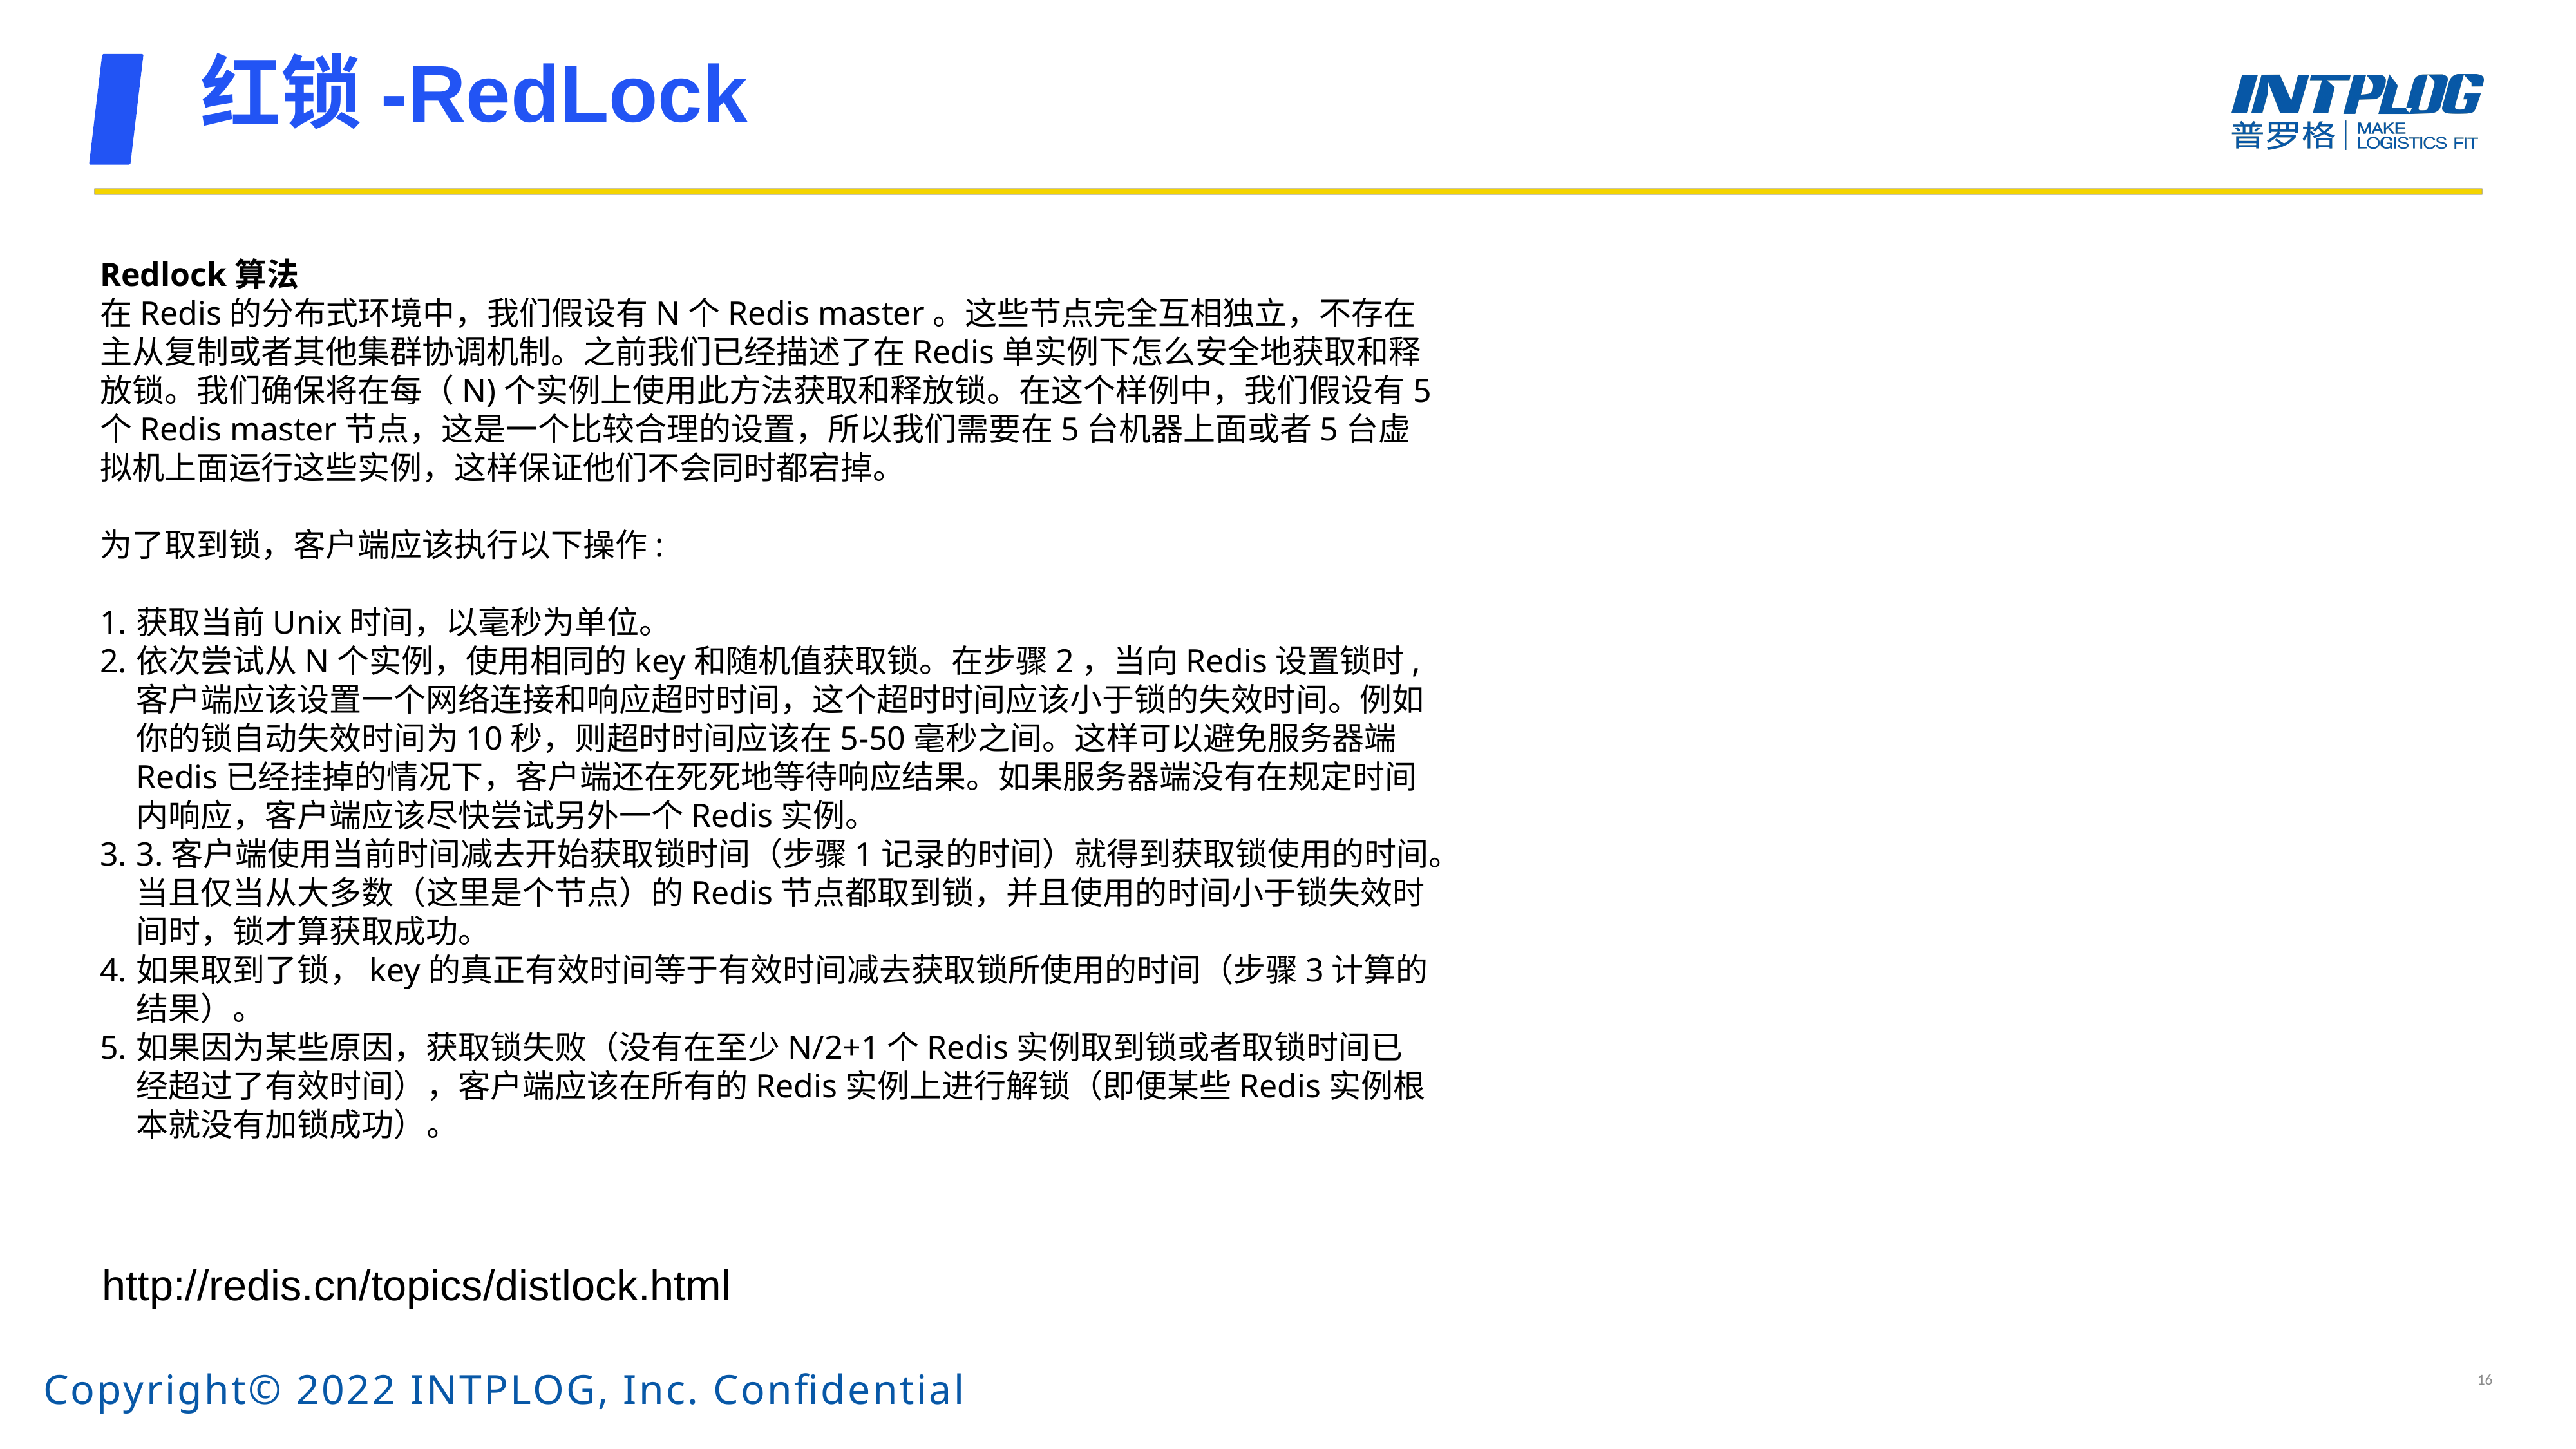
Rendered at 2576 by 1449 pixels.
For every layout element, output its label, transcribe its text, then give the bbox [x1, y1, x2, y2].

text_box [89, 53, 144, 165]
text_box http://redis.cn/topics/distlock.html [92, 1253, 1381, 1314]
picture [2231, 74, 2484, 150]
picture [92, 186, 2484, 196]
text_box 红锁-RedLock [191, 36, 1965, 133]
text_box Redlock算法 在Redis的分布式环境中，我们假设有N个Redis master。这些节点完全互相独立，不存在主从复制或者其他集群协调机制。之前我们已经描述了在Redis单实例下怎么安全地获取和释放锁。我们确保将在每（N)个实例上使用此方法获取和释放锁。在这个样例中，我们假设有5个Redis master节点，这是一个比较合理的设置，所以我们需要在5台机器上面或者5台虚拟机上面运行这些实例，这样保证他们不会同时都宕掉。 为了取到锁，客户端应该执行以下操作: 获取当前Unix时间，以毫秒为单位。 依次尝试从N个实例，使用相同的key和随机值获取锁。在步骤2，当向Redis设置锁时,客户端应该设置一个网络连接和响应超时时间，这个超时时间应该小于锁的失效时间。例如你的锁自动失效时间为10秒，则超时时间应该在5-50毫秒之间。这样可以避免服务器端Redis已经挂掉的情况下，客户端还在死死地等待响应结果。如果服务器端没有在规定时间内响应，客户端应该尽快尝试另外一个Redis实例。 3.客户端使用当前时间减去开始获取锁时间（步骤1记录的时间）就得到获取锁使用的时间。当且仅当从大多数（这里是个节点）的Redis节点都取到锁，并且使用的时间小于锁失效时间时，锁才算获取成功。 如果取到了锁，key的真正有效时间等于有效时间减去获取锁所使用的时间（步骤3计算的结果）。 如果因为某些原因，获取锁失败（没有在至少N/2+1个Redis实例取到锁或者取锁时间已经超过了有效时间），客户端应该在所有的Redis实例上进行解锁（即便某些Redis实例根本就没有加锁成功）。 [90, 249, 1444, 1148]
